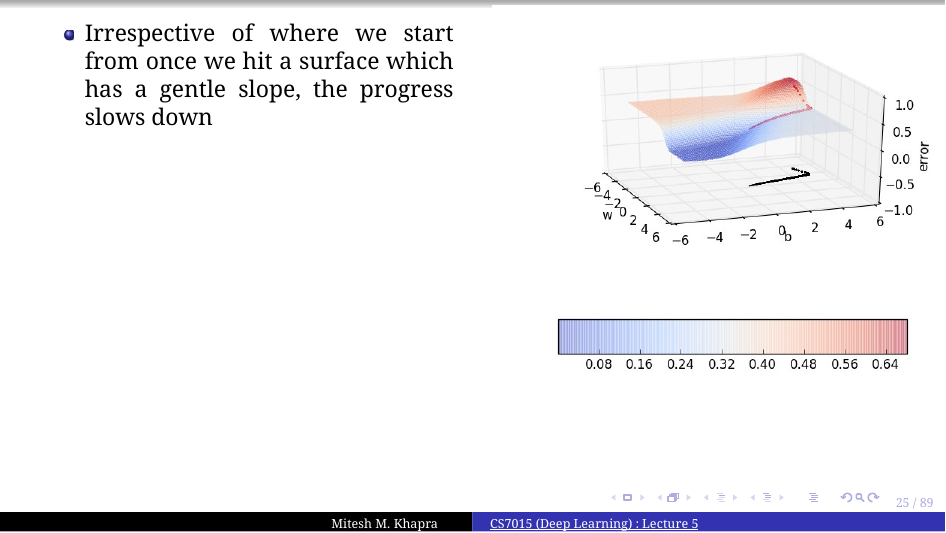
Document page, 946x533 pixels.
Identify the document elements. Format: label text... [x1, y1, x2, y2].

picture [62, 30, 74, 42]
text_box 25 / 89 [893, 493, 942, 510]
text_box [0, 511, 946, 532]
picture [0, 0, 946, 379]
text_box Irrespective of where we start from once we hit a surface which has a gentle slope, the progress slows down [82, 16, 455, 130]
